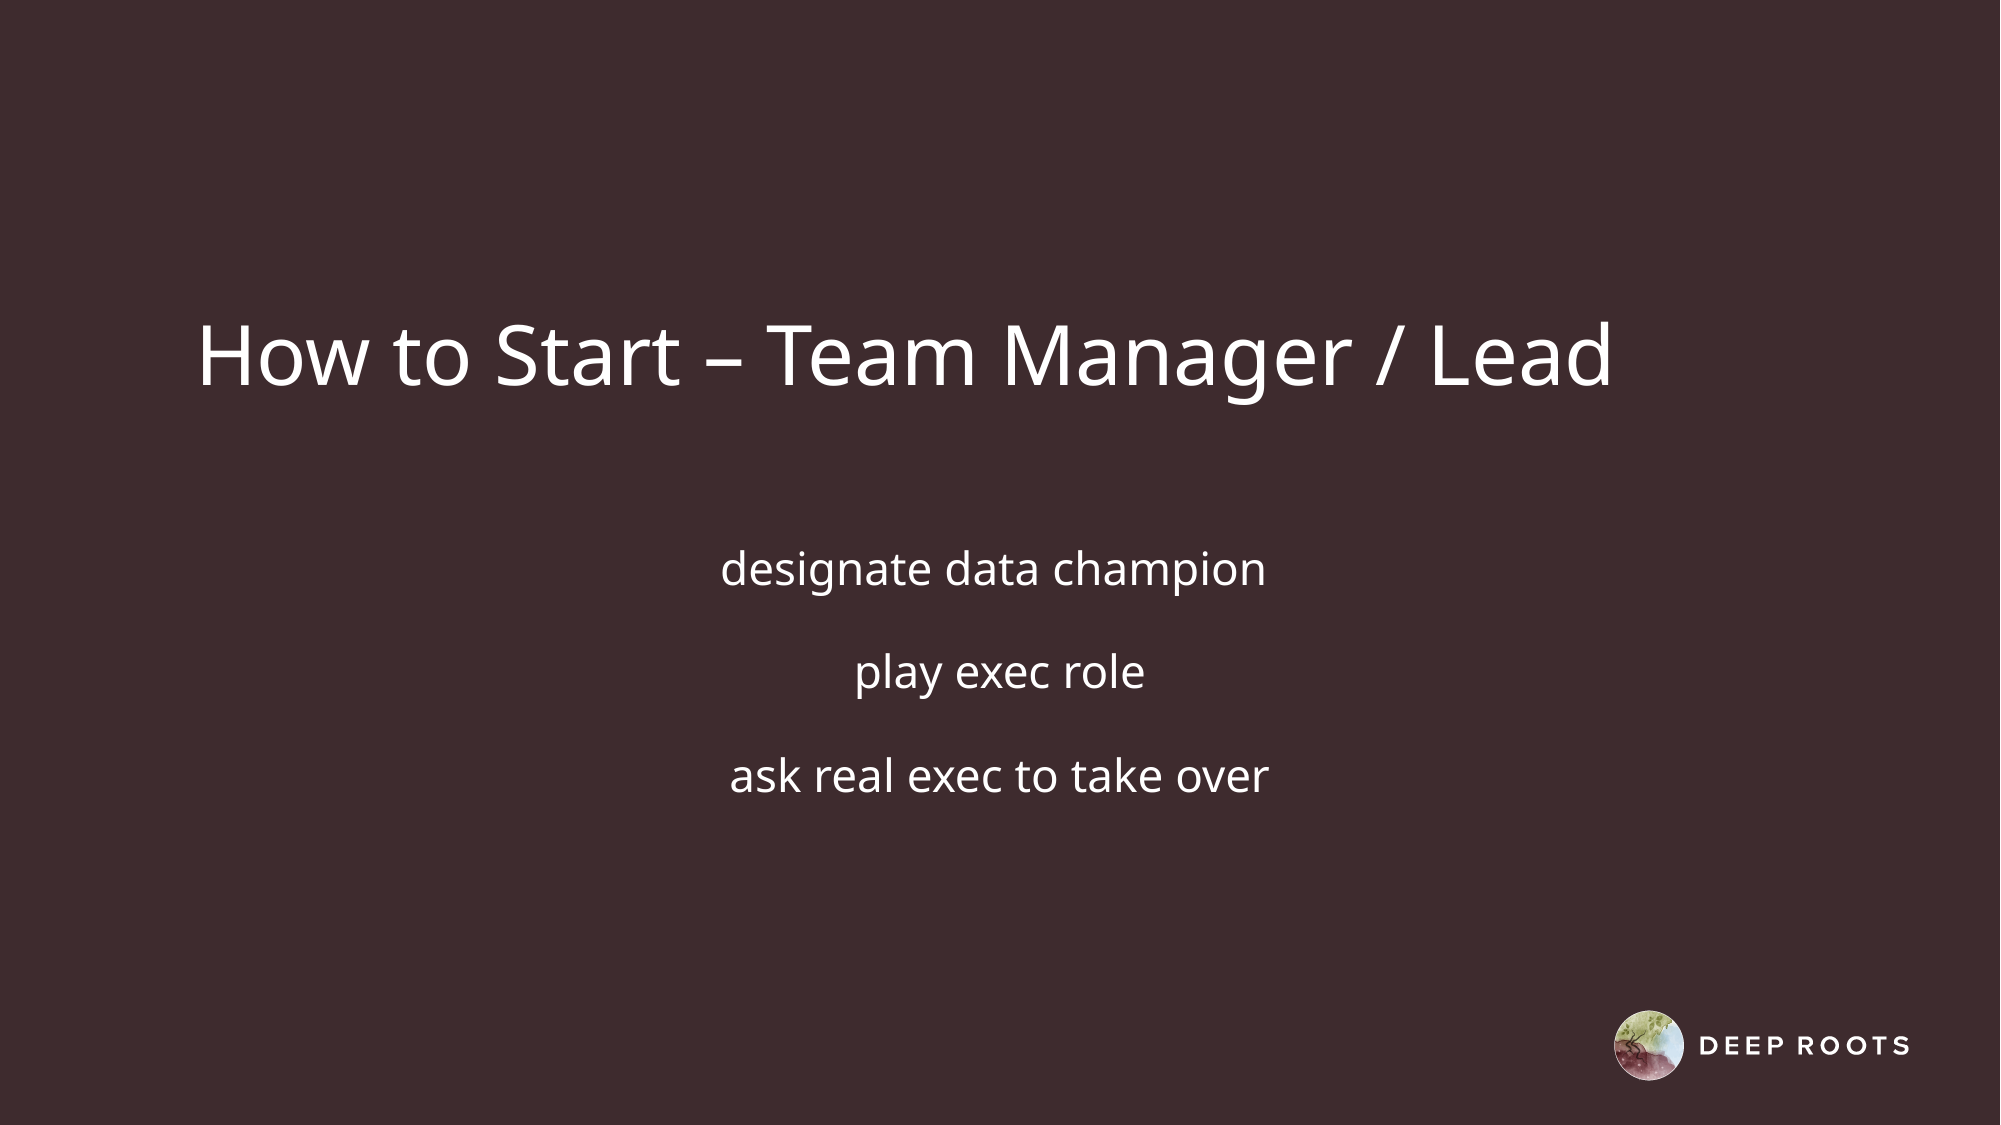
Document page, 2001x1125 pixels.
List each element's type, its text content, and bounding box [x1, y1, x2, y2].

text_box designate data champion play exec role ask real exec to take over [62, 504, 1938, 880]
title How to Start – Team Manager / Lead [0, 282, 1813, 435]
picture [1602, 996, 1920, 1094]
